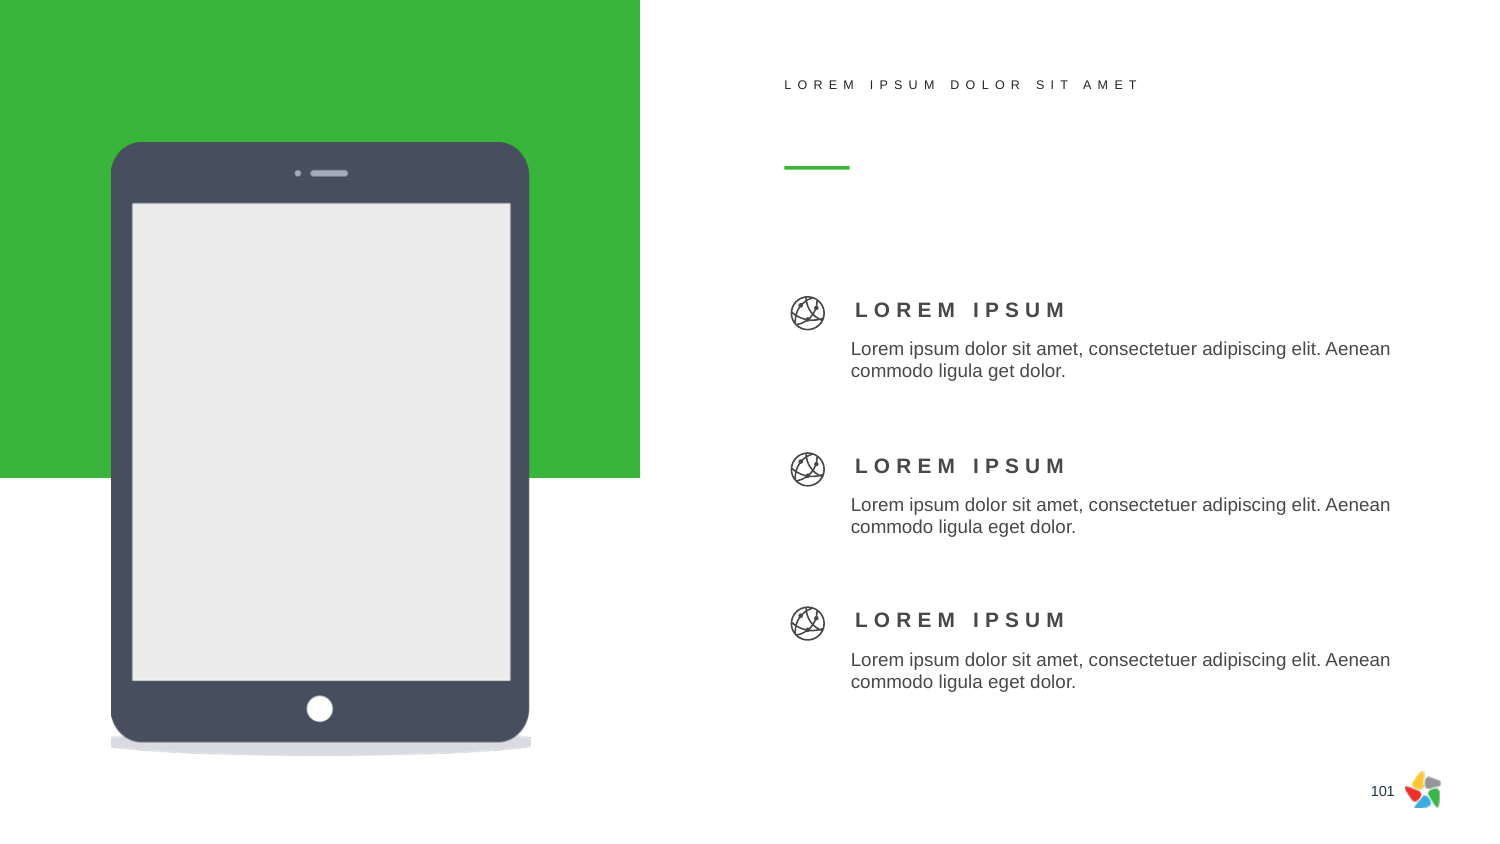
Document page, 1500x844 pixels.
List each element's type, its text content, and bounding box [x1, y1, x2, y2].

text_box [790, 452, 825, 487]
text_box LOREM IPSUM [855, 607, 1065, 633]
text_box LOREM IPSUM [855, 296, 1065, 322]
text_box Lorem ipsum dolor sit amet, consectetuer adipiscing elit. Aenean commodo ligula get dolor. [850, 329, 1418, 382]
text_box [790, 606, 825, 641]
text_box LOREM IPSUM [855, 452, 1065, 478]
text_box Lorem ipsum dolor sit amet, consectetuer adipiscing elit. Aenean commodo ligula eget dolor. [850, 640, 1418, 693]
text_box [790, 296, 825, 331]
picture [111, 142, 531, 756]
text_box Lorem ipsum dolor sit amet, consectetuer adipiscing elit. Aenean commodo ligula eget dolor. [850, 486, 1418, 538]
text_box LOREM IPSUM DOLOR SIT AMET [784, 77, 1500, 93]
text_box [0, 0, 641, 479]
